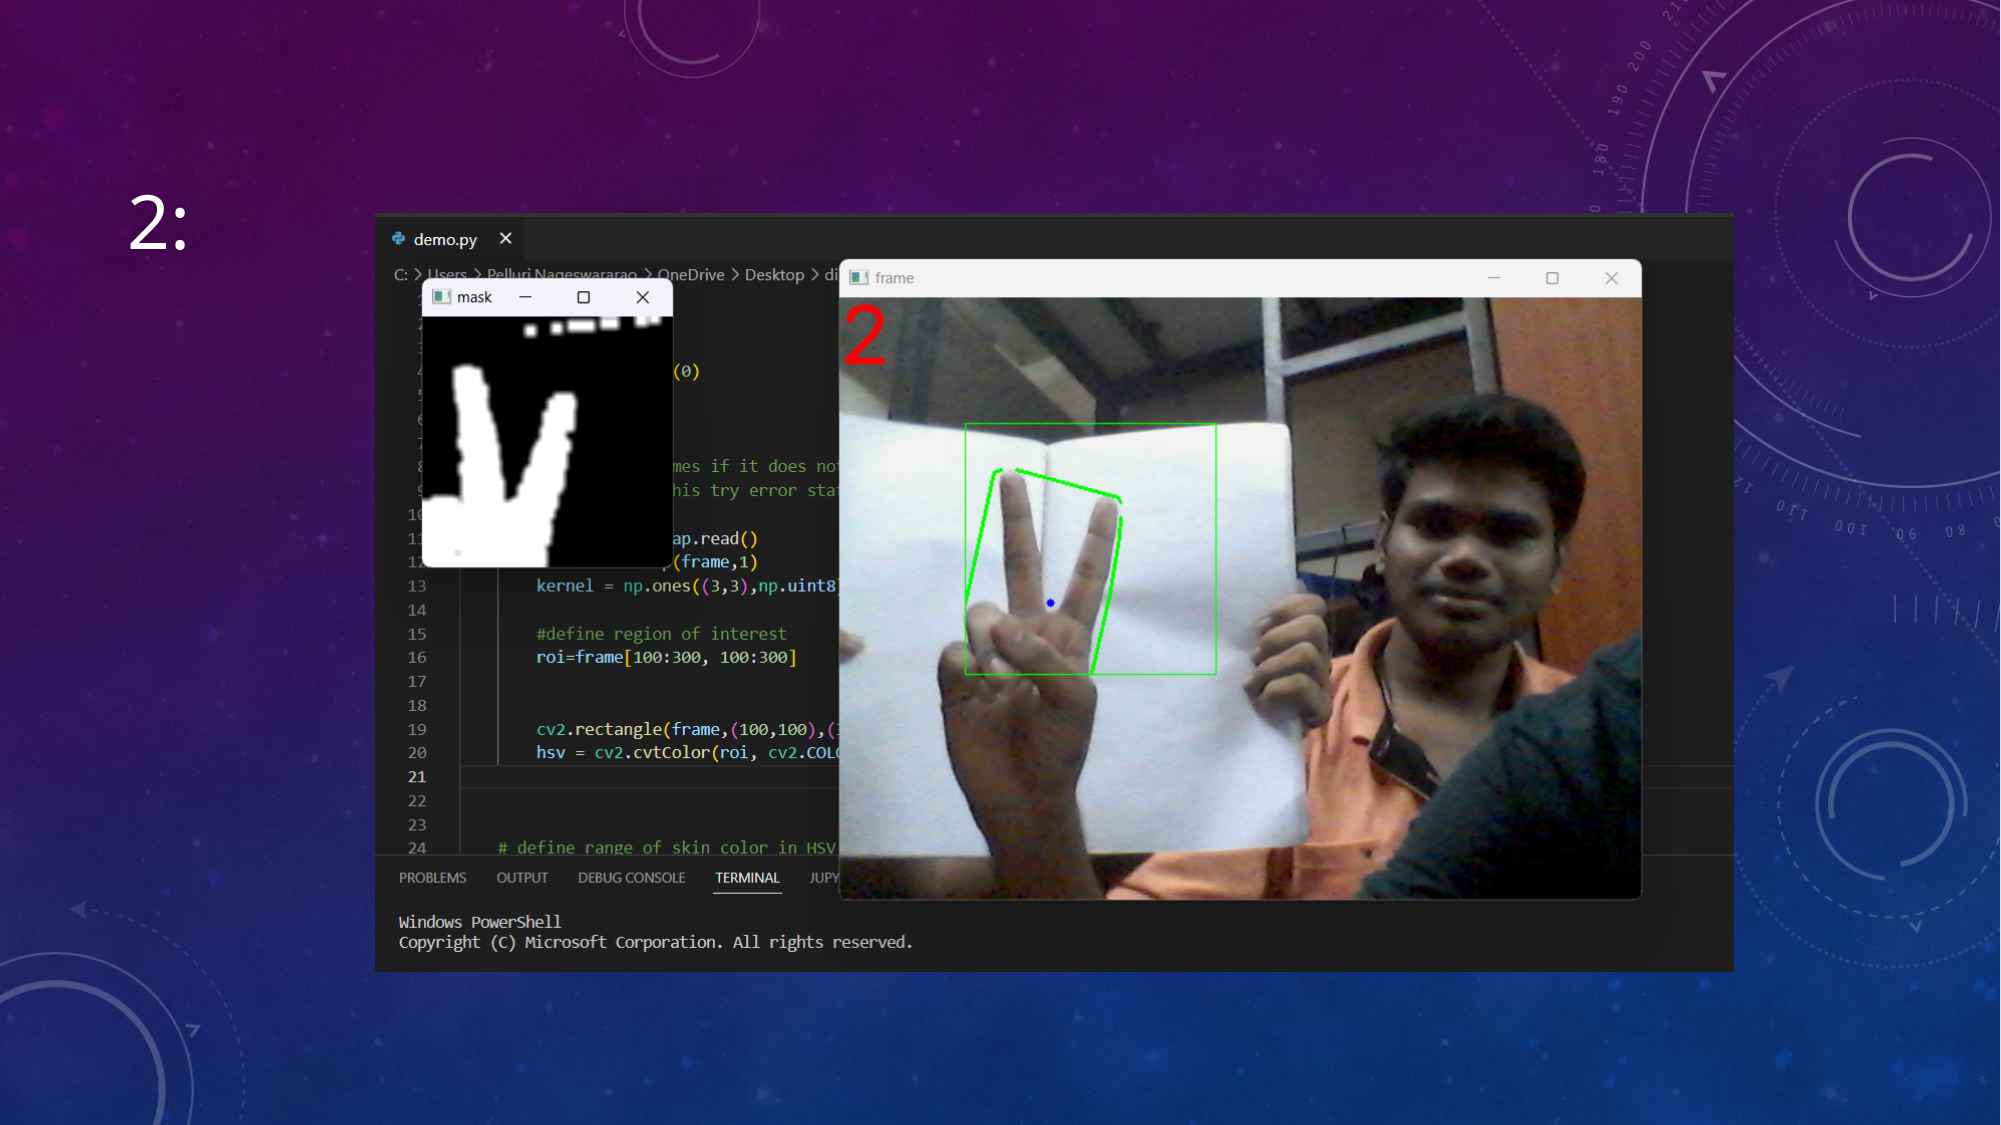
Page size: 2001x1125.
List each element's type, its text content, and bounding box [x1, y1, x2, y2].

picture [0, 0, 2001, 1125]
title 2: [112, 99, 1775, 339]
